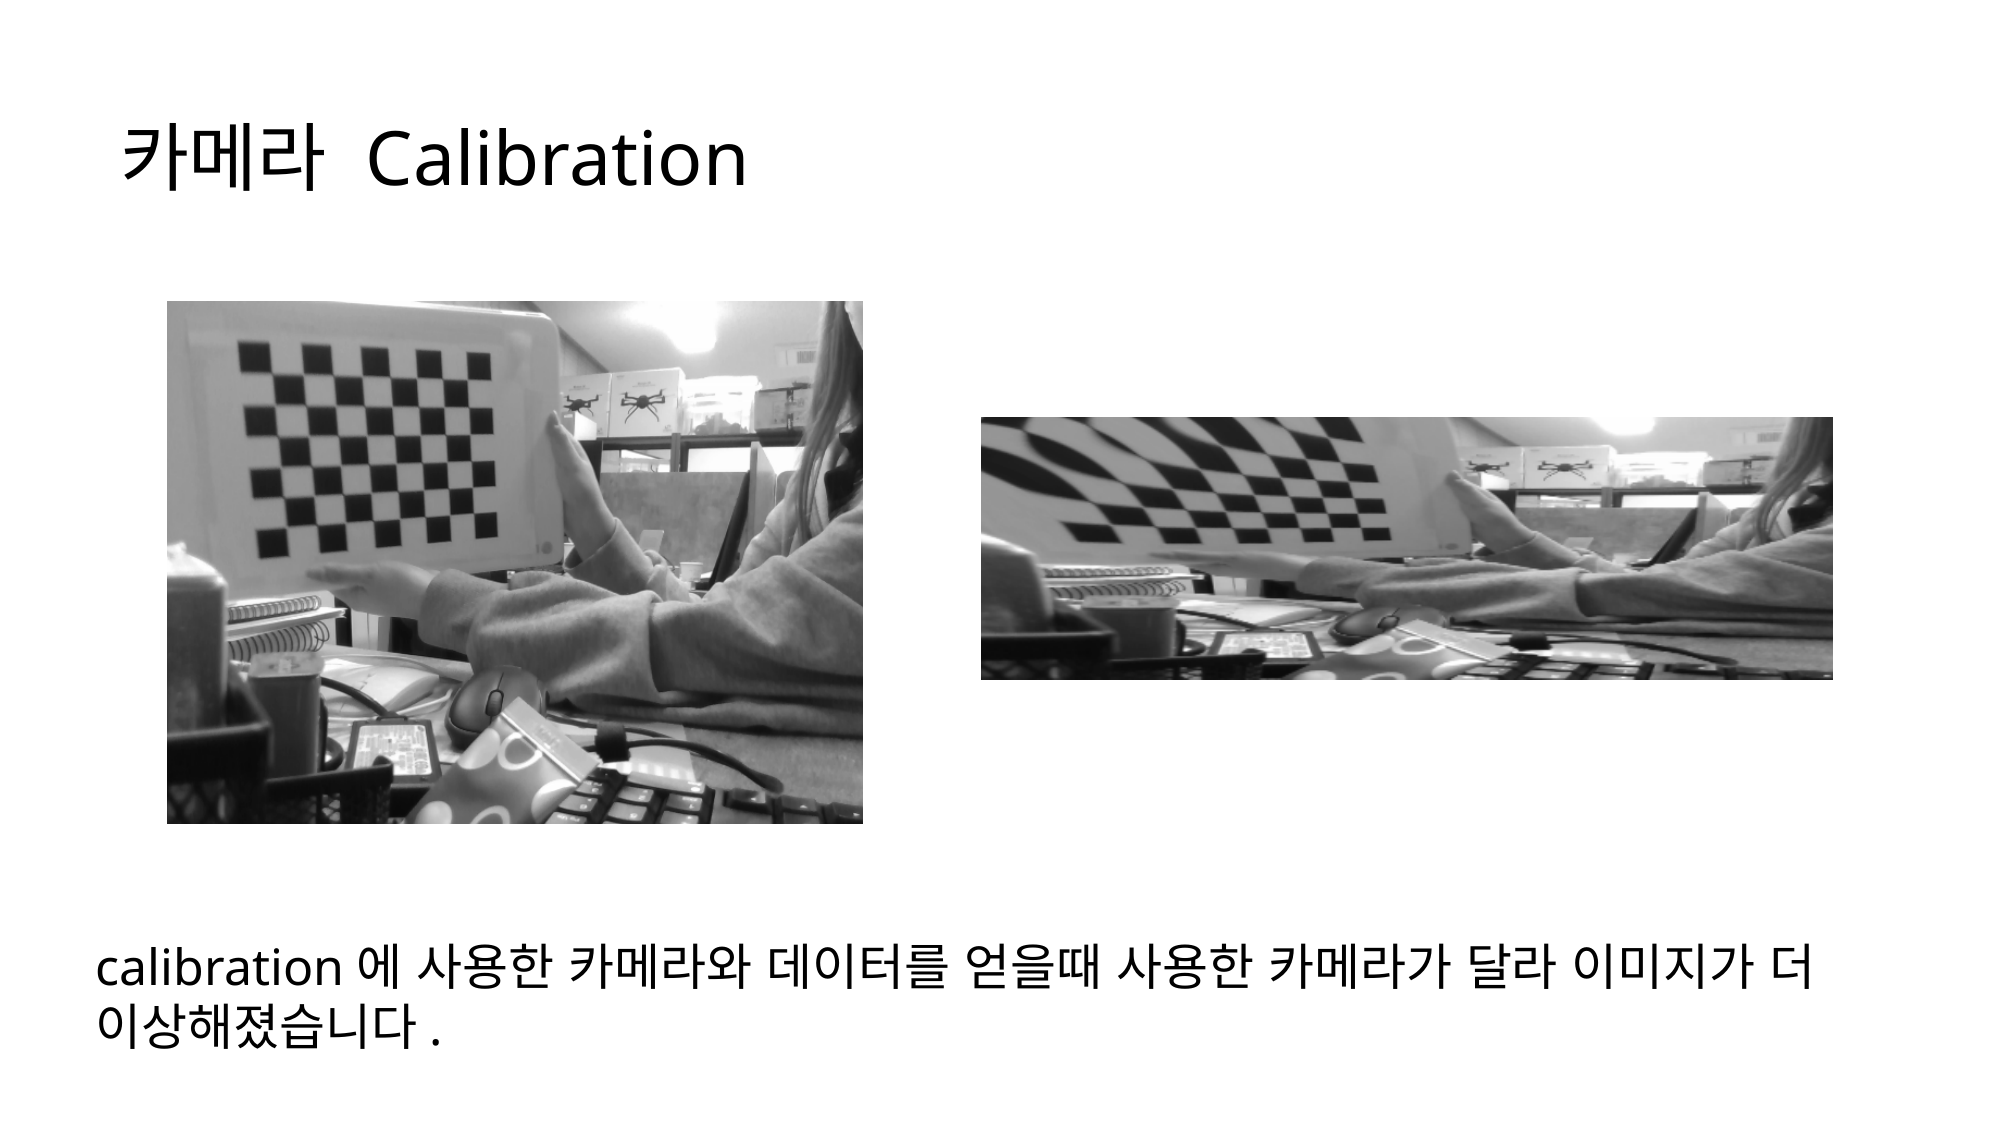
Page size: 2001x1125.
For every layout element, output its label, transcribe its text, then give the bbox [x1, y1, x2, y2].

text_box calibration에 사용한 카메라와 데이터를 얻을때 사용한 카메라가 달라 이미지가 더 이상해졌습니다. [81, 927, 1919, 1063]
picture [981, 417, 1833, 680]
text_box 카메라 Calibration [105, 102, 765, 208]
picture [167, 301, 864, 824]
